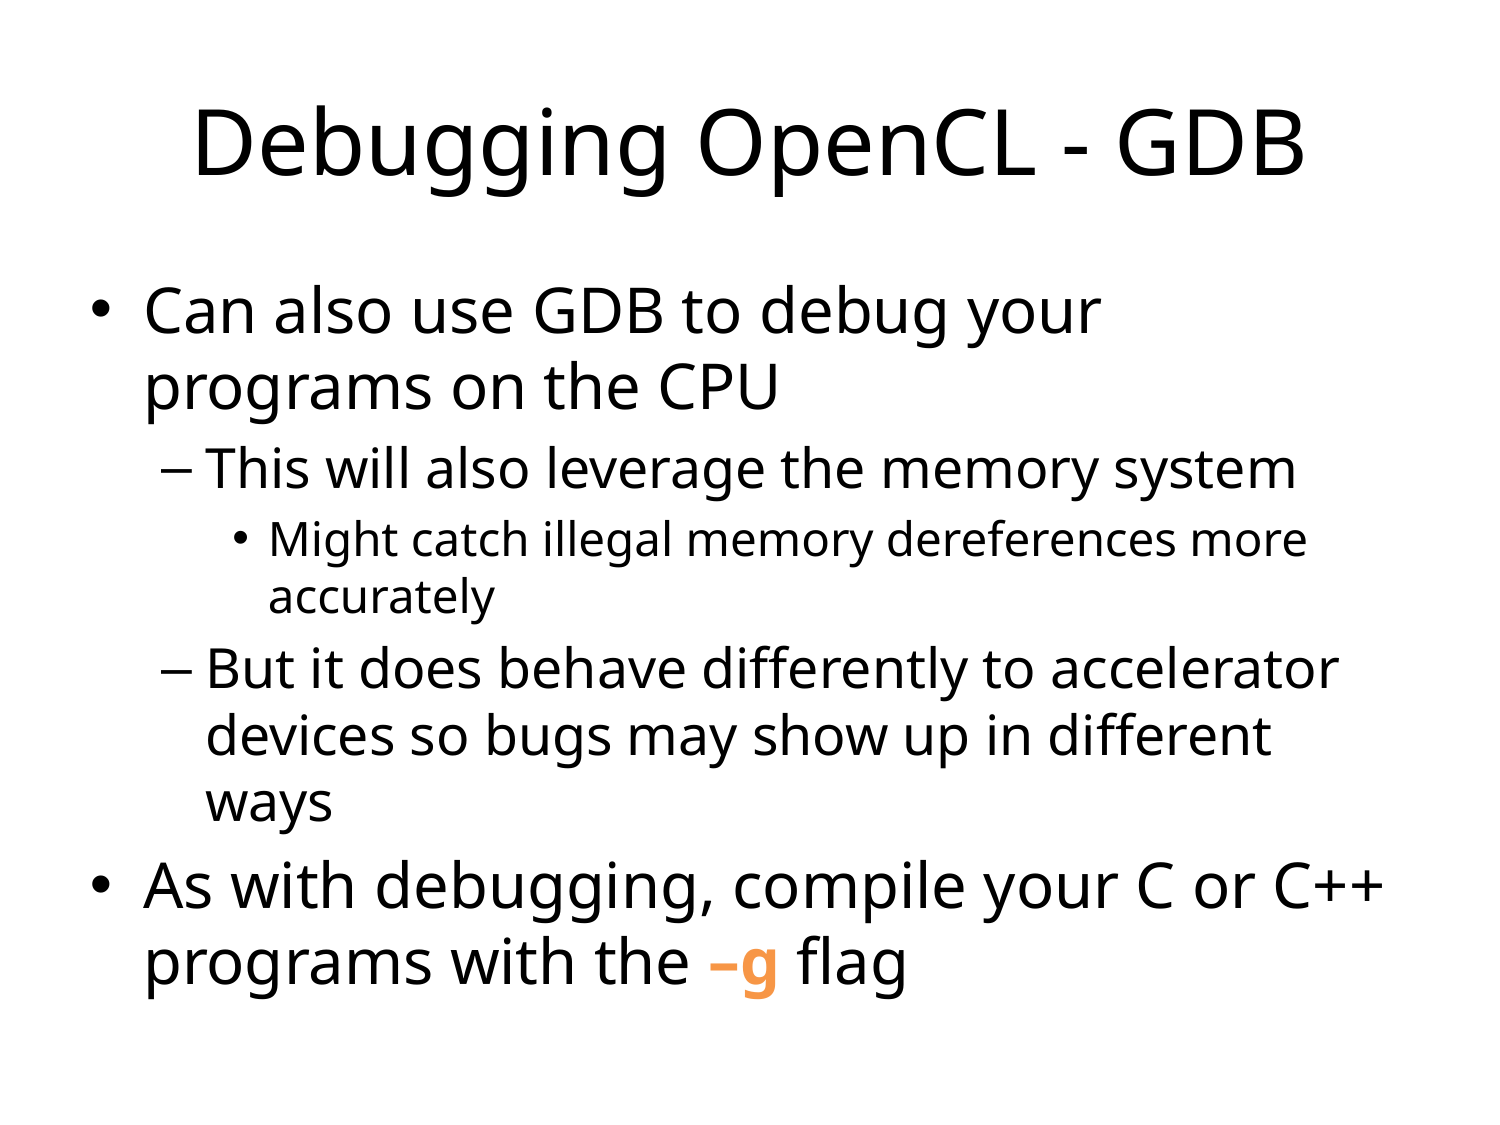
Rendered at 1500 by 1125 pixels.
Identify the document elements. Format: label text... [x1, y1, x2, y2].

text_box Debugging OpenCL - GDB [75, 45, 1425, 233]
text_box Can also use GDB to debug your programs on the CPU This will also leverage the memory system Might catch illegal memory dereferences more accurately But it does behave differently to accelerator devices so bugs may show up in different ways As with debugging, compile your C or C++ programs with the –g flag [75, 262, 1425, 1005]
